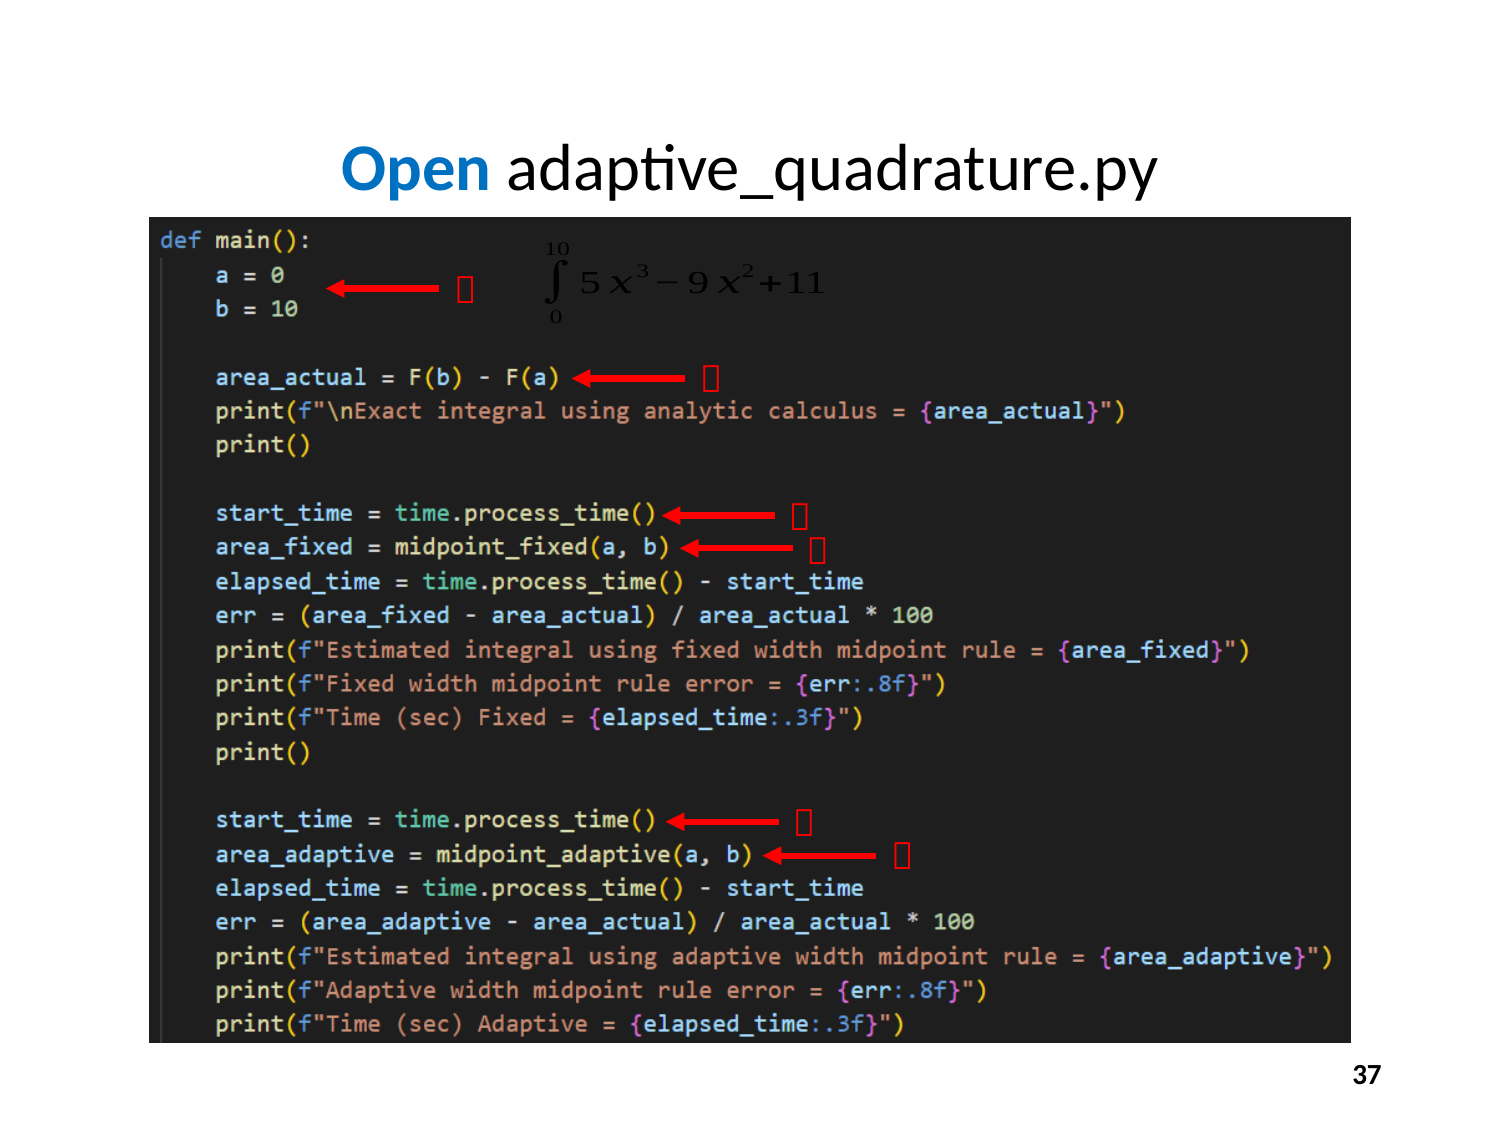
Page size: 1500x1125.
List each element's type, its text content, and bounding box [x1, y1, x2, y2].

text_box [103, 59, 1397, 278]
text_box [571, 348, 749, 409]
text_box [325, 258, 503, 319]
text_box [762, 824, 940, 886]
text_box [661, 485, 837, 546]
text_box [679, 519, 855, 581]
slide_number 37 [1059, 1042, 1397, 1103]
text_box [665, 791, 841, 853]
picture [149, 217, 1351, 1043]
